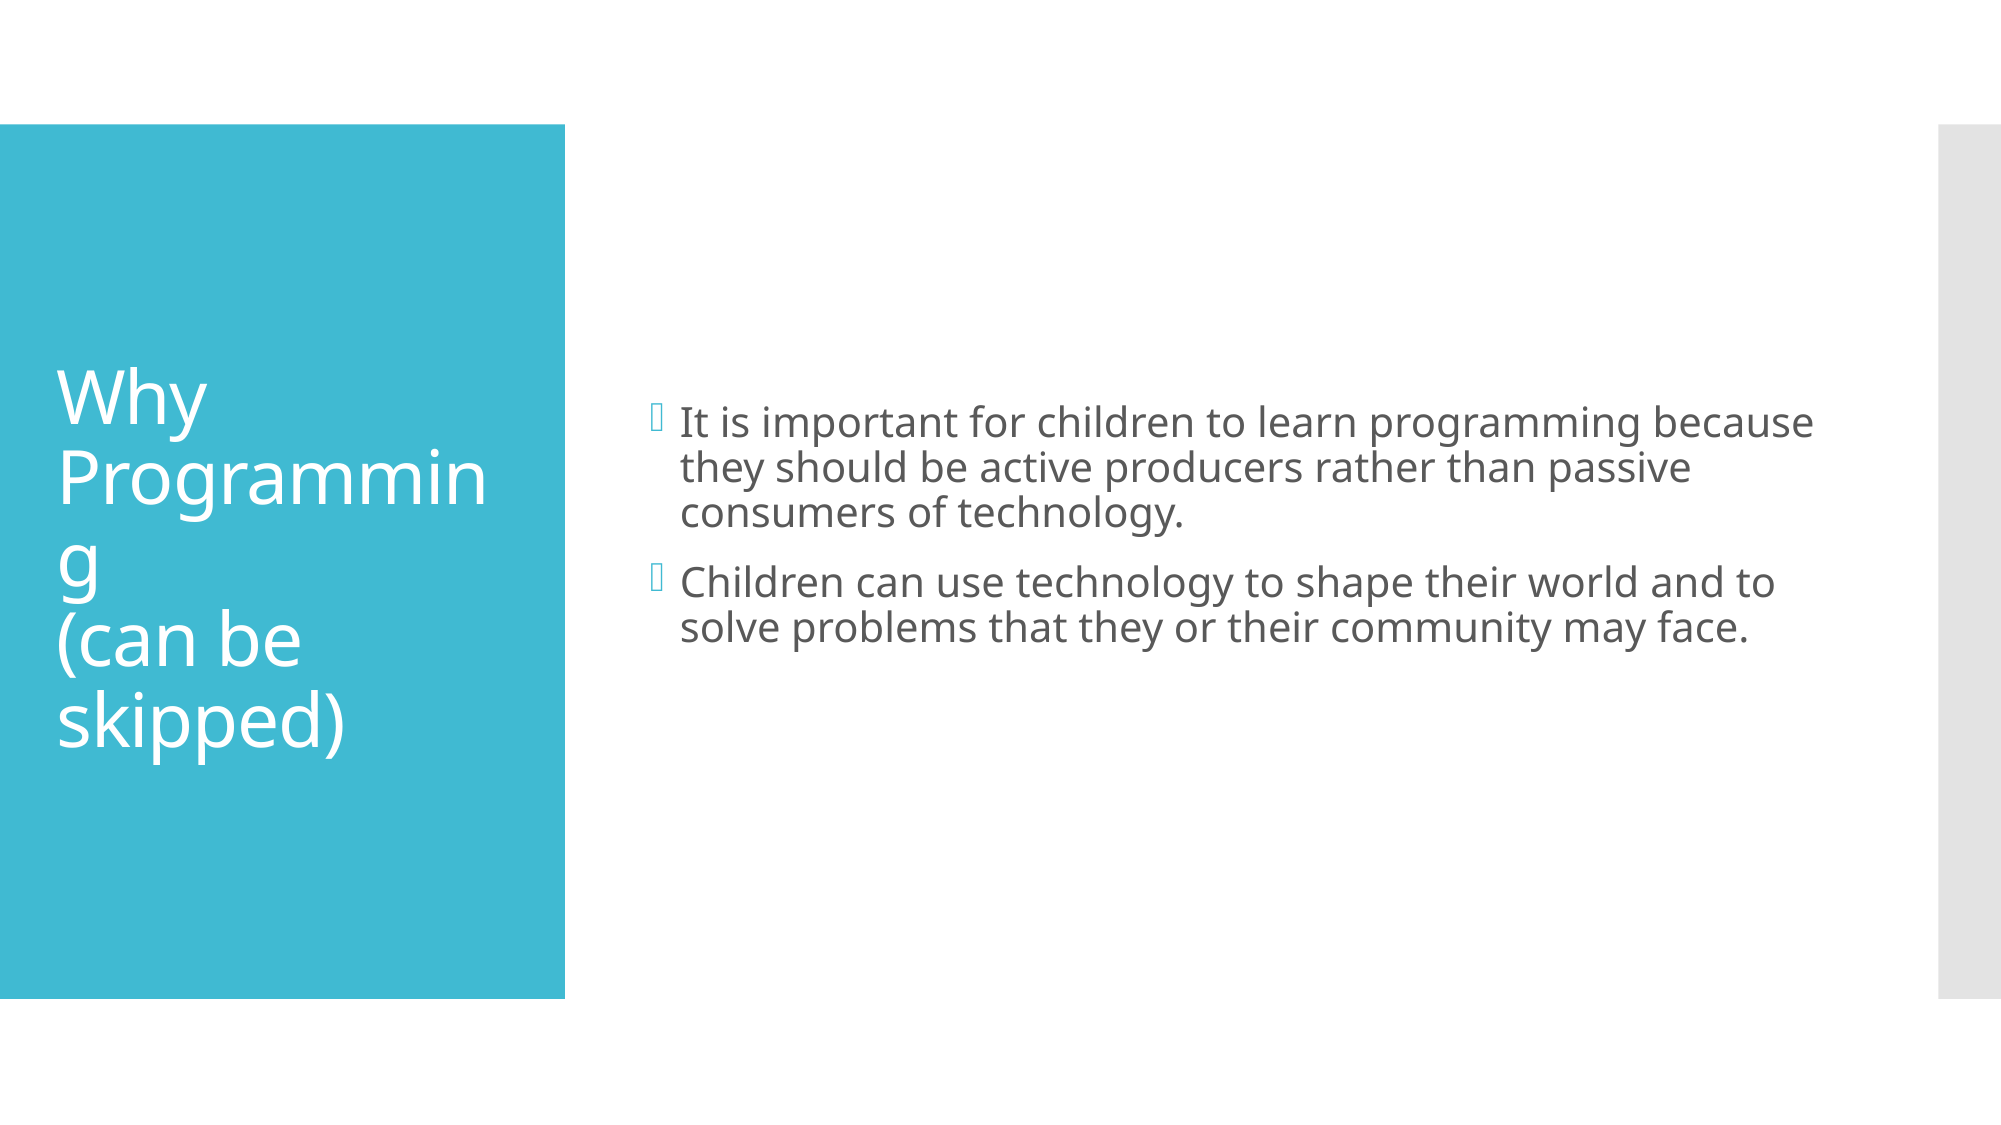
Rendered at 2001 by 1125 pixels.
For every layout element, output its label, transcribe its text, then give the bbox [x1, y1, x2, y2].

list It is important for children to learn programming because they should be active producers rather than passive consumers of technology. Children can use technology to shape their world and to solve problems that they or their community may face. [634, 141, 1835, 982]
title Why Programming (can be skipped) [41, 184, 525, 940]
